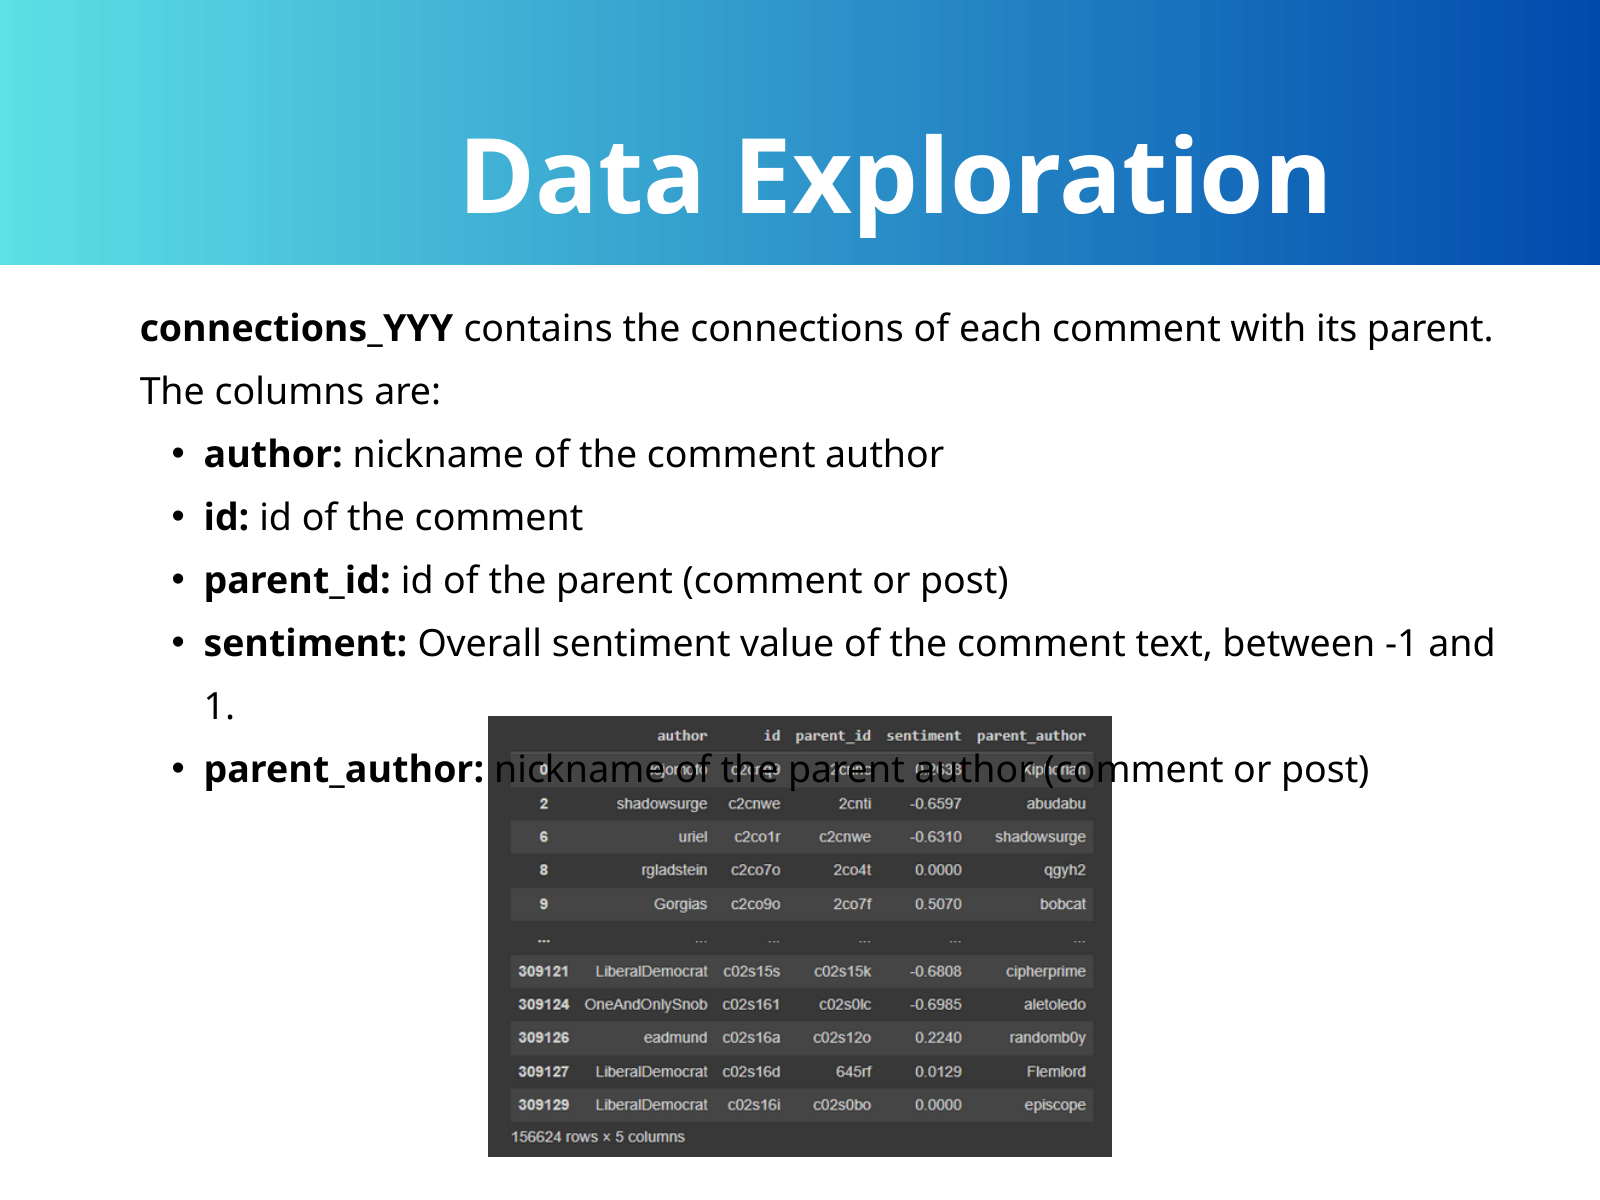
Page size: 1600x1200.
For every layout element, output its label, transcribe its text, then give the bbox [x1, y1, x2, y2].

text_box [0, 0, 1600, 265]
text_box Dataset [120, 265, 989, 271]
text_box Data Exploration [404, 59, 1388, 235]
text_box [488, 853, 1112, 1157]
text_box connections_YYY contains the connections of each comment with its parent. The columns are: author: nickname of the comment author id: id of the comment parent_id: id of the parent (comment or post) sentiment: Overall sentiment value of the comment text, between -1 and 1. parent_author: nickname of the parent author (comment or post) [139, 286, 1534, 853]
